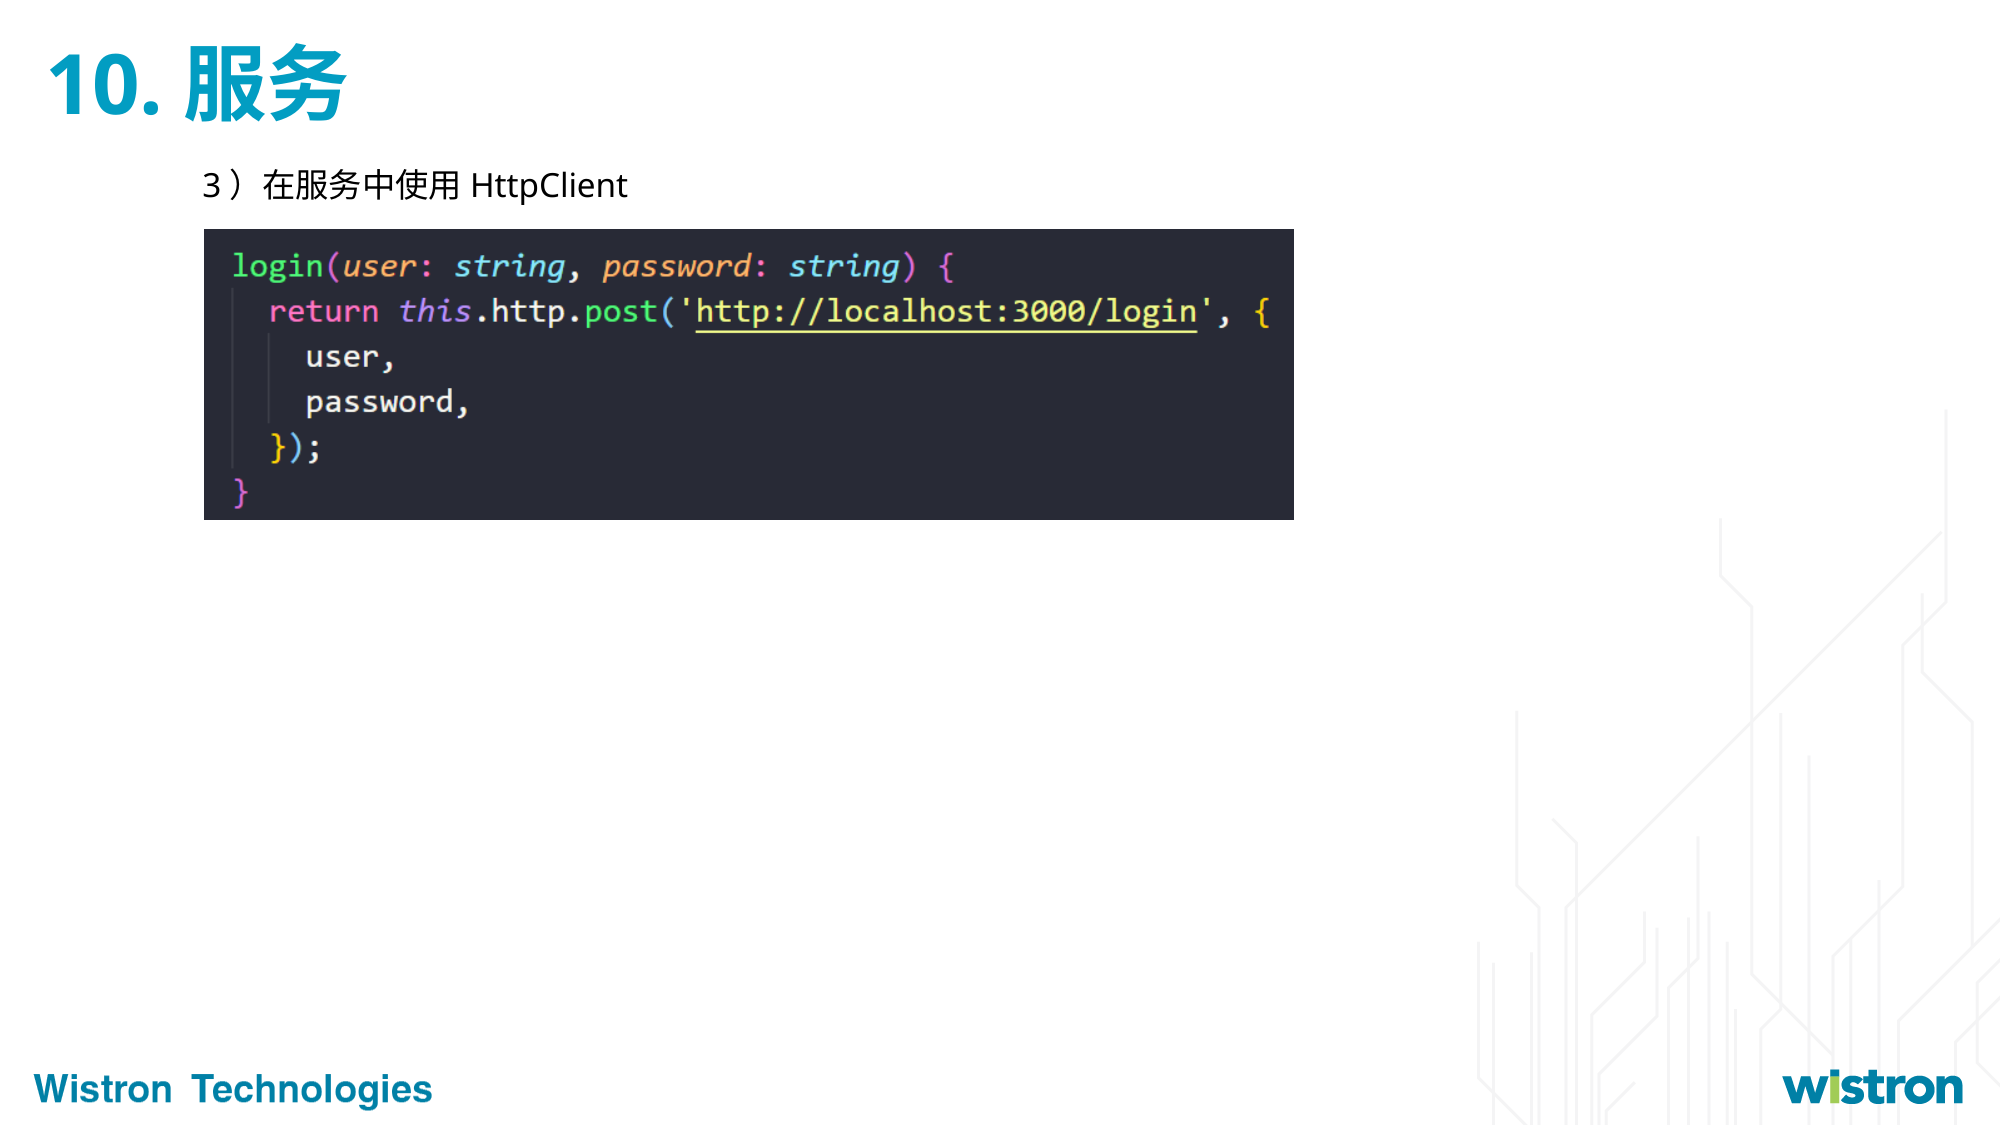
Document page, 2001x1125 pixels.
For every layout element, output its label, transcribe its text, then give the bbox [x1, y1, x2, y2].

text_box 3）在服务中使用HttpClient [187, 157, 1713, 212]
picture [0, 1072, 435, 1125]
text_box 10.服务 [30, 24, 1764, 141]
picture [1471, 408, 2000, 1125]
picture [204, 229, 1294, 520]
